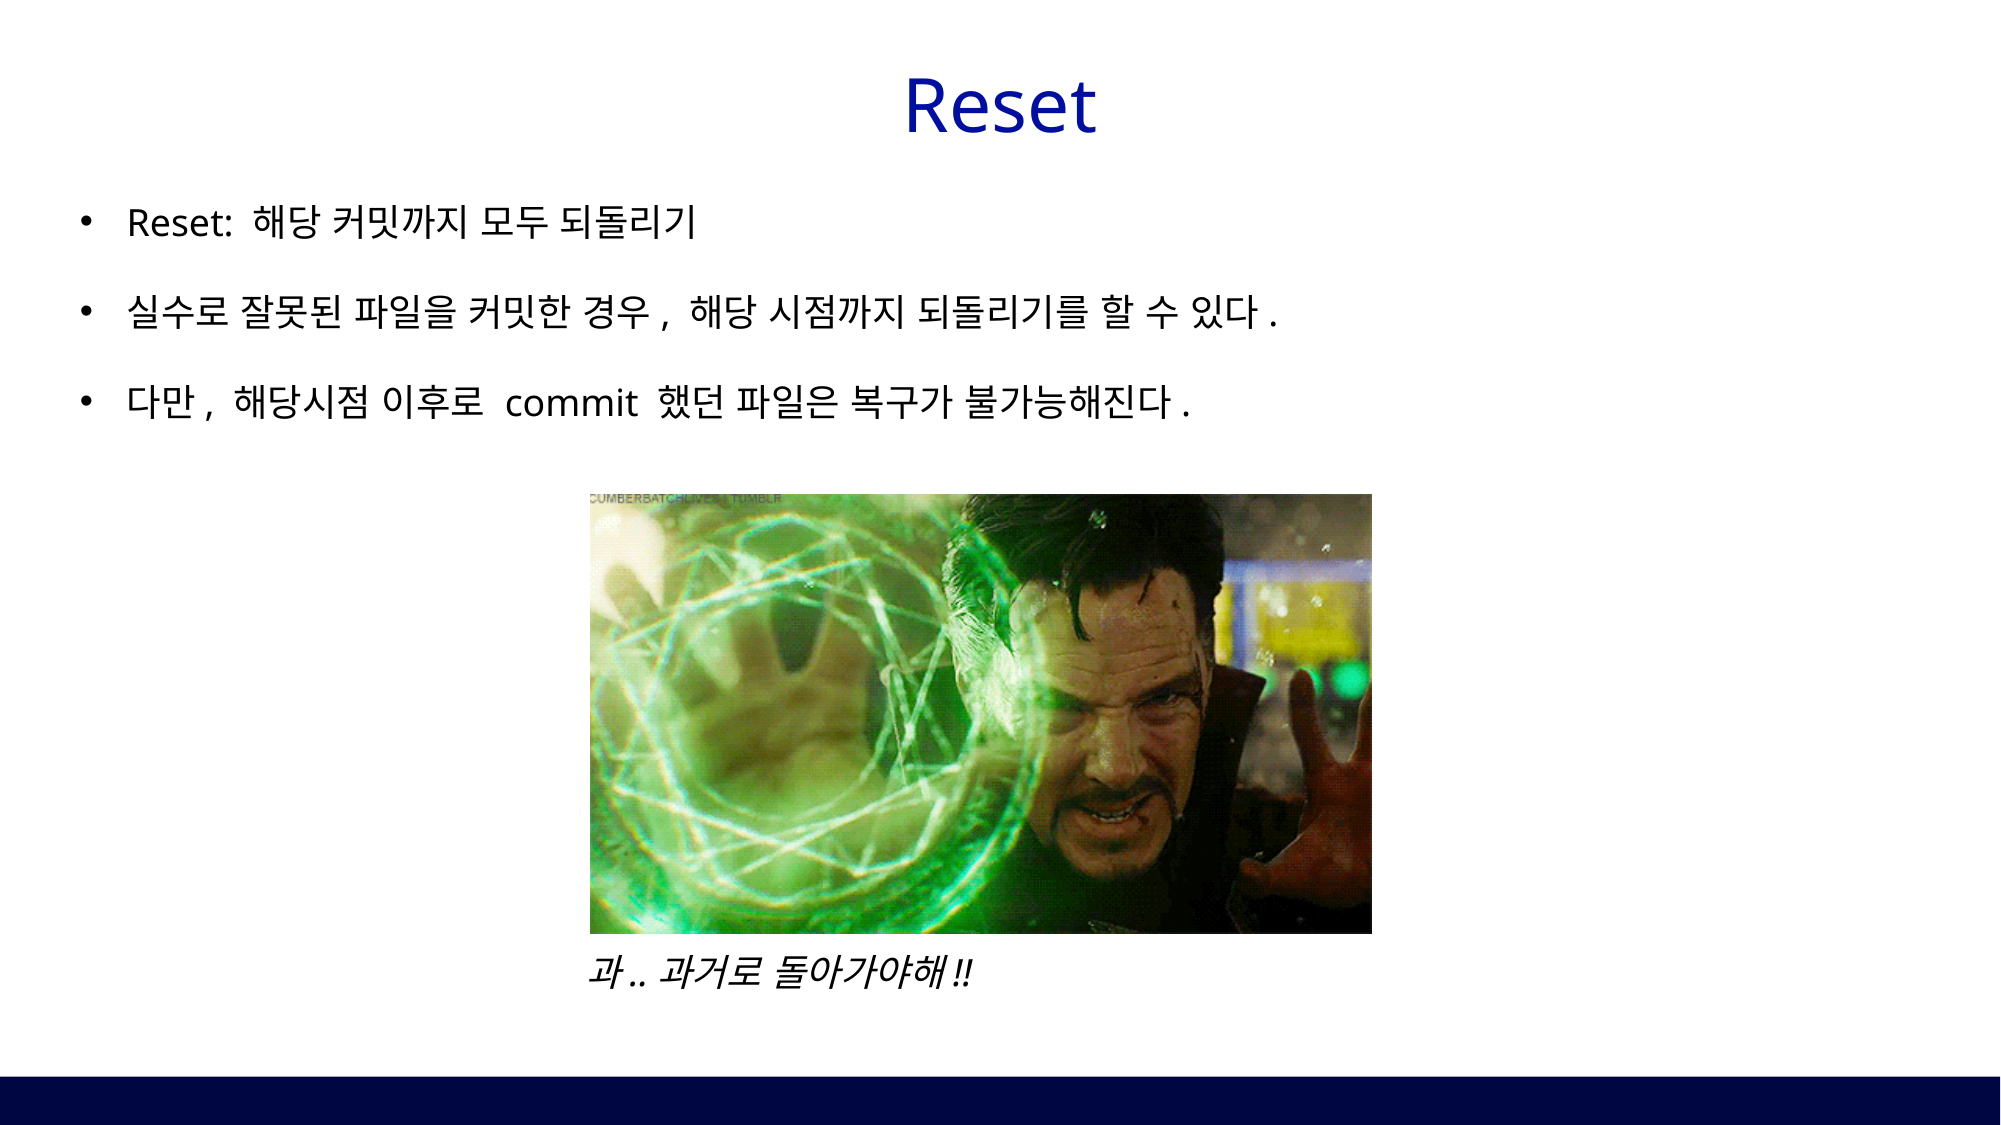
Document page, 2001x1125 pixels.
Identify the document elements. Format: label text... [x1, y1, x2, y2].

picture [590, 494, 1372, 934]
text_box Reset: 해당 커밋까지 모두 되돌리기 실수로 잘못된 파일을 커밋한 경우, 해당 시점까지 되돌리기를 할 수 있다. 다만, 해당시점 이후로 commit 했던 파일은 복구가 불가능해진다. [65, 191, 1707, 431]
title Reset [137, 0, 1863, 217]
text_box 과..과거로 돌아가야해!! [571, 941, 1534, 1002]
